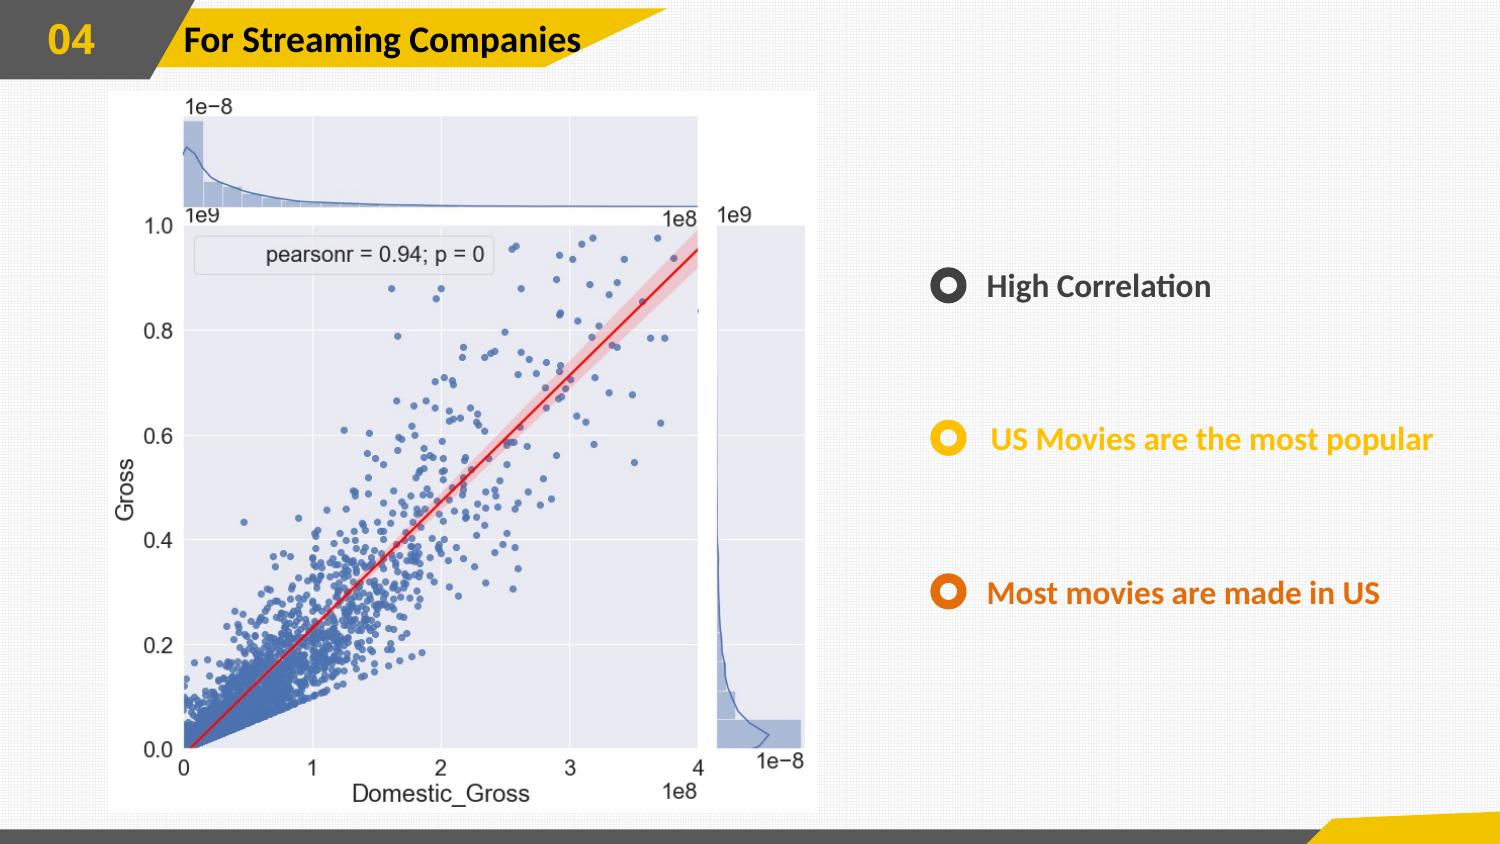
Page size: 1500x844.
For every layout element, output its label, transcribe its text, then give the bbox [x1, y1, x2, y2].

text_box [934, 563, 1409, 620]
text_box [934, 409, 1467, 466]
text_box For Streaming Companies [168, 7, 597, 67]
text_box 04 [32, 5, 111, 71]
picture [107, 90, 818, 814]
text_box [934, 256, 1500, 313]
